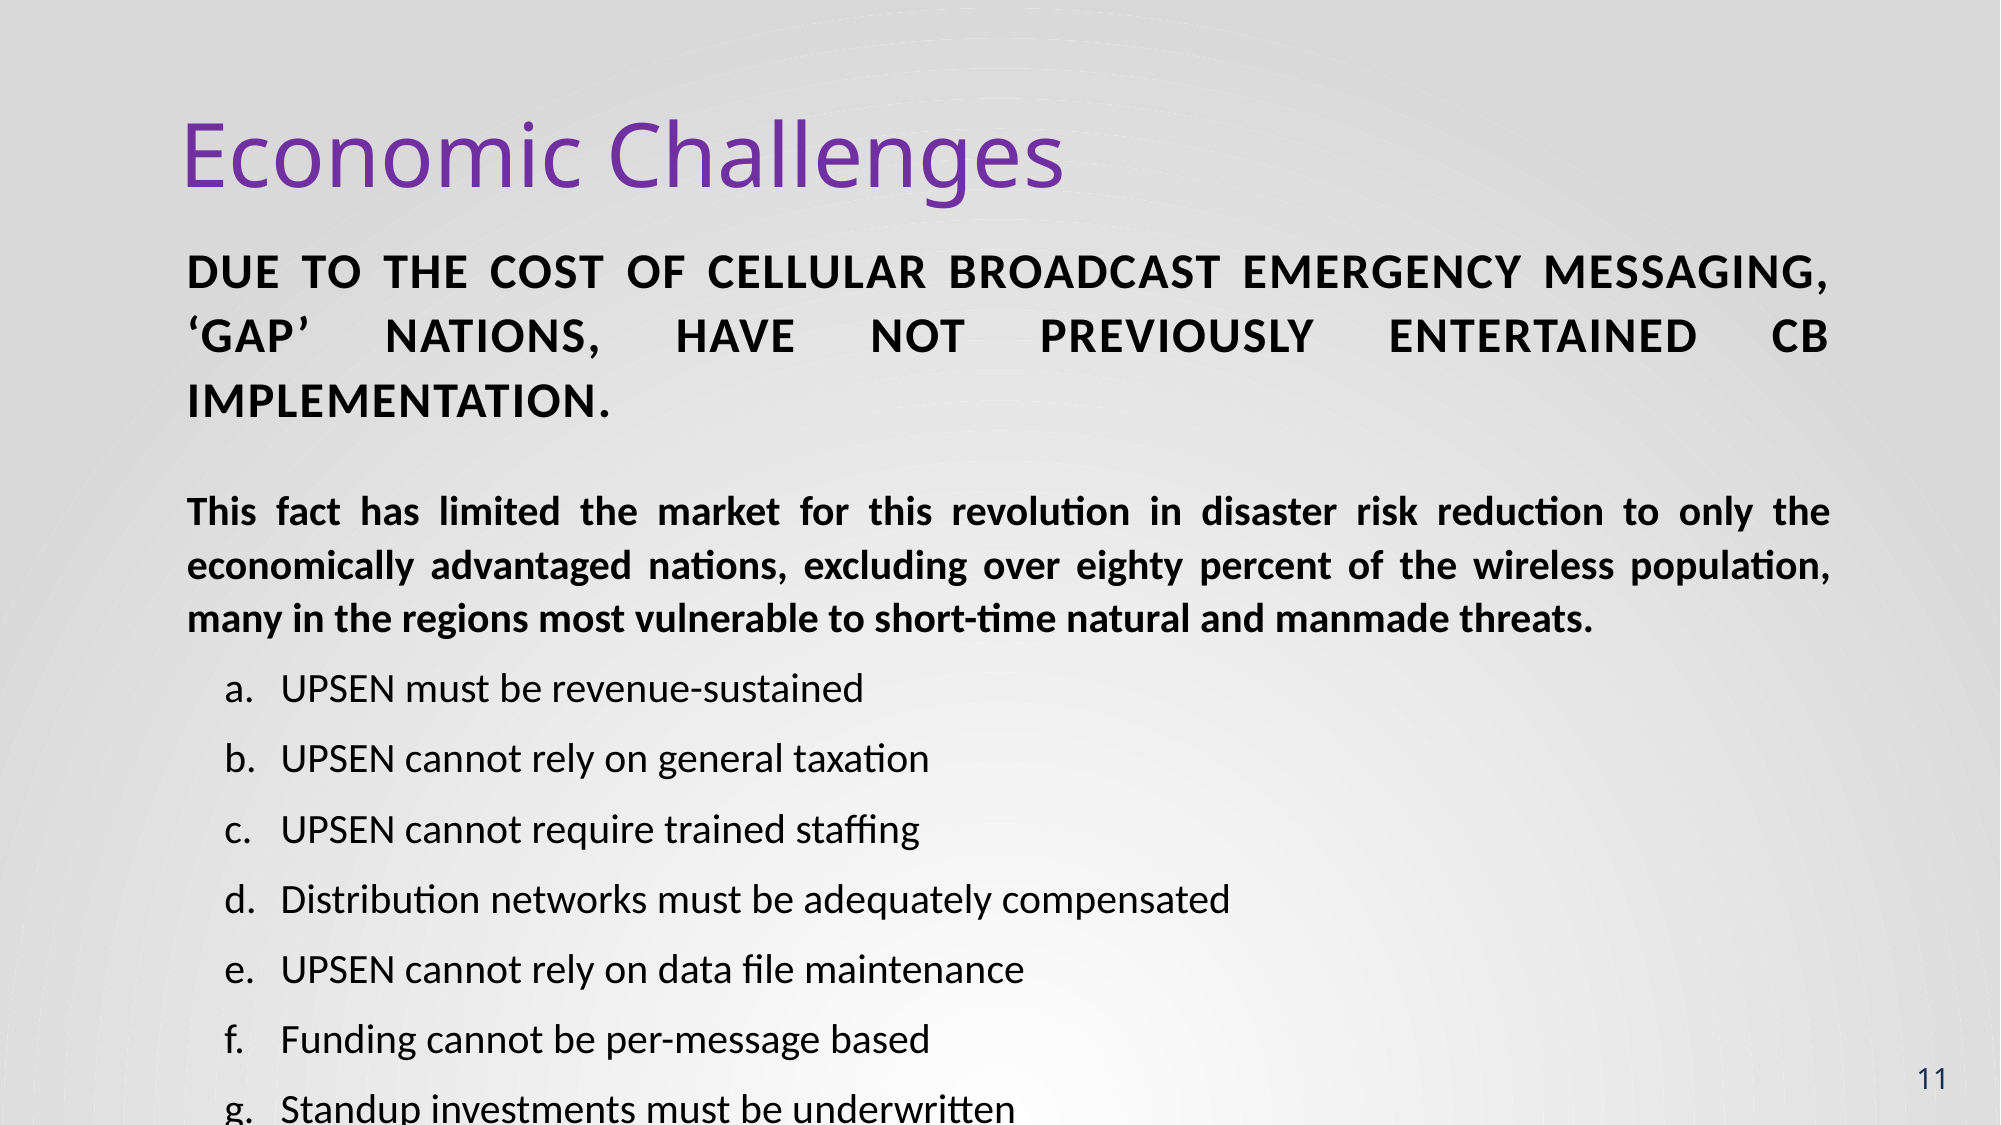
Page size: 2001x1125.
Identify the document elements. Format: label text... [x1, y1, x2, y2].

text_box Due to the cost of cellular broadcast emergency messaging, ‘gap’ nations, have not previously entertained CB implementation. This fact has limited the market for this revolution in disaster risk reduction to only the economically advantaged nations, excluding over eighty percent of the wireless population, many in the regions most vulnerable to short-time natural and manmade threats. UPSEN must be revenue-sustained UPSEN cannot rely on general taxation UPSEN cannot require trained staffing Distribution networks must be adequately compensated UPSEN cannot rely on data file maintenance Funding cannot be per-message based Standup investments must be underwritten . [59, 227, 1847, 1125]
title Economic Challenges [164, 96, 2000, 315]
